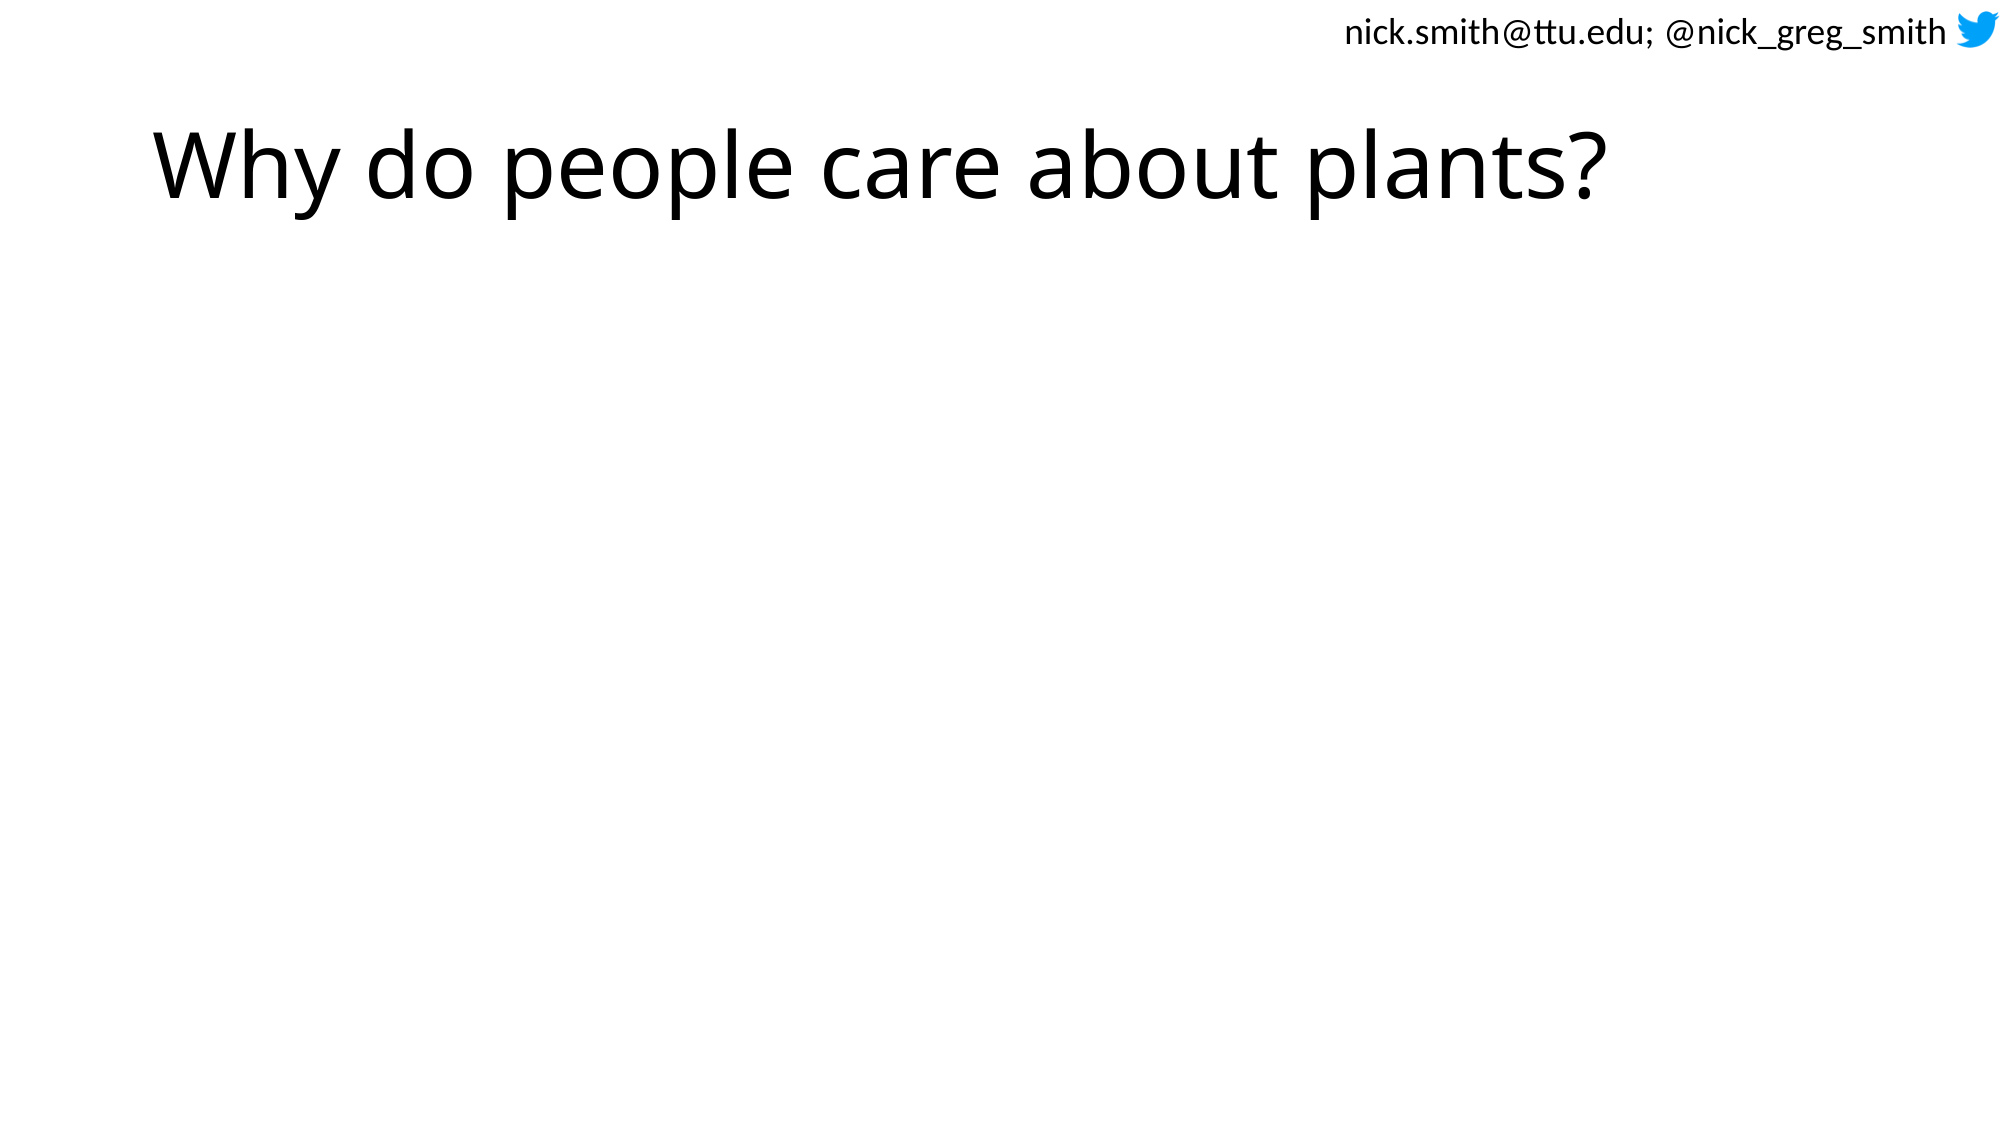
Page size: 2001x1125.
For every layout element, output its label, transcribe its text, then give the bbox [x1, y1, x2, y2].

title Why do people care about plants? [137, 59, 1863, 278]
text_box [1325, 0, 2000, 60]
